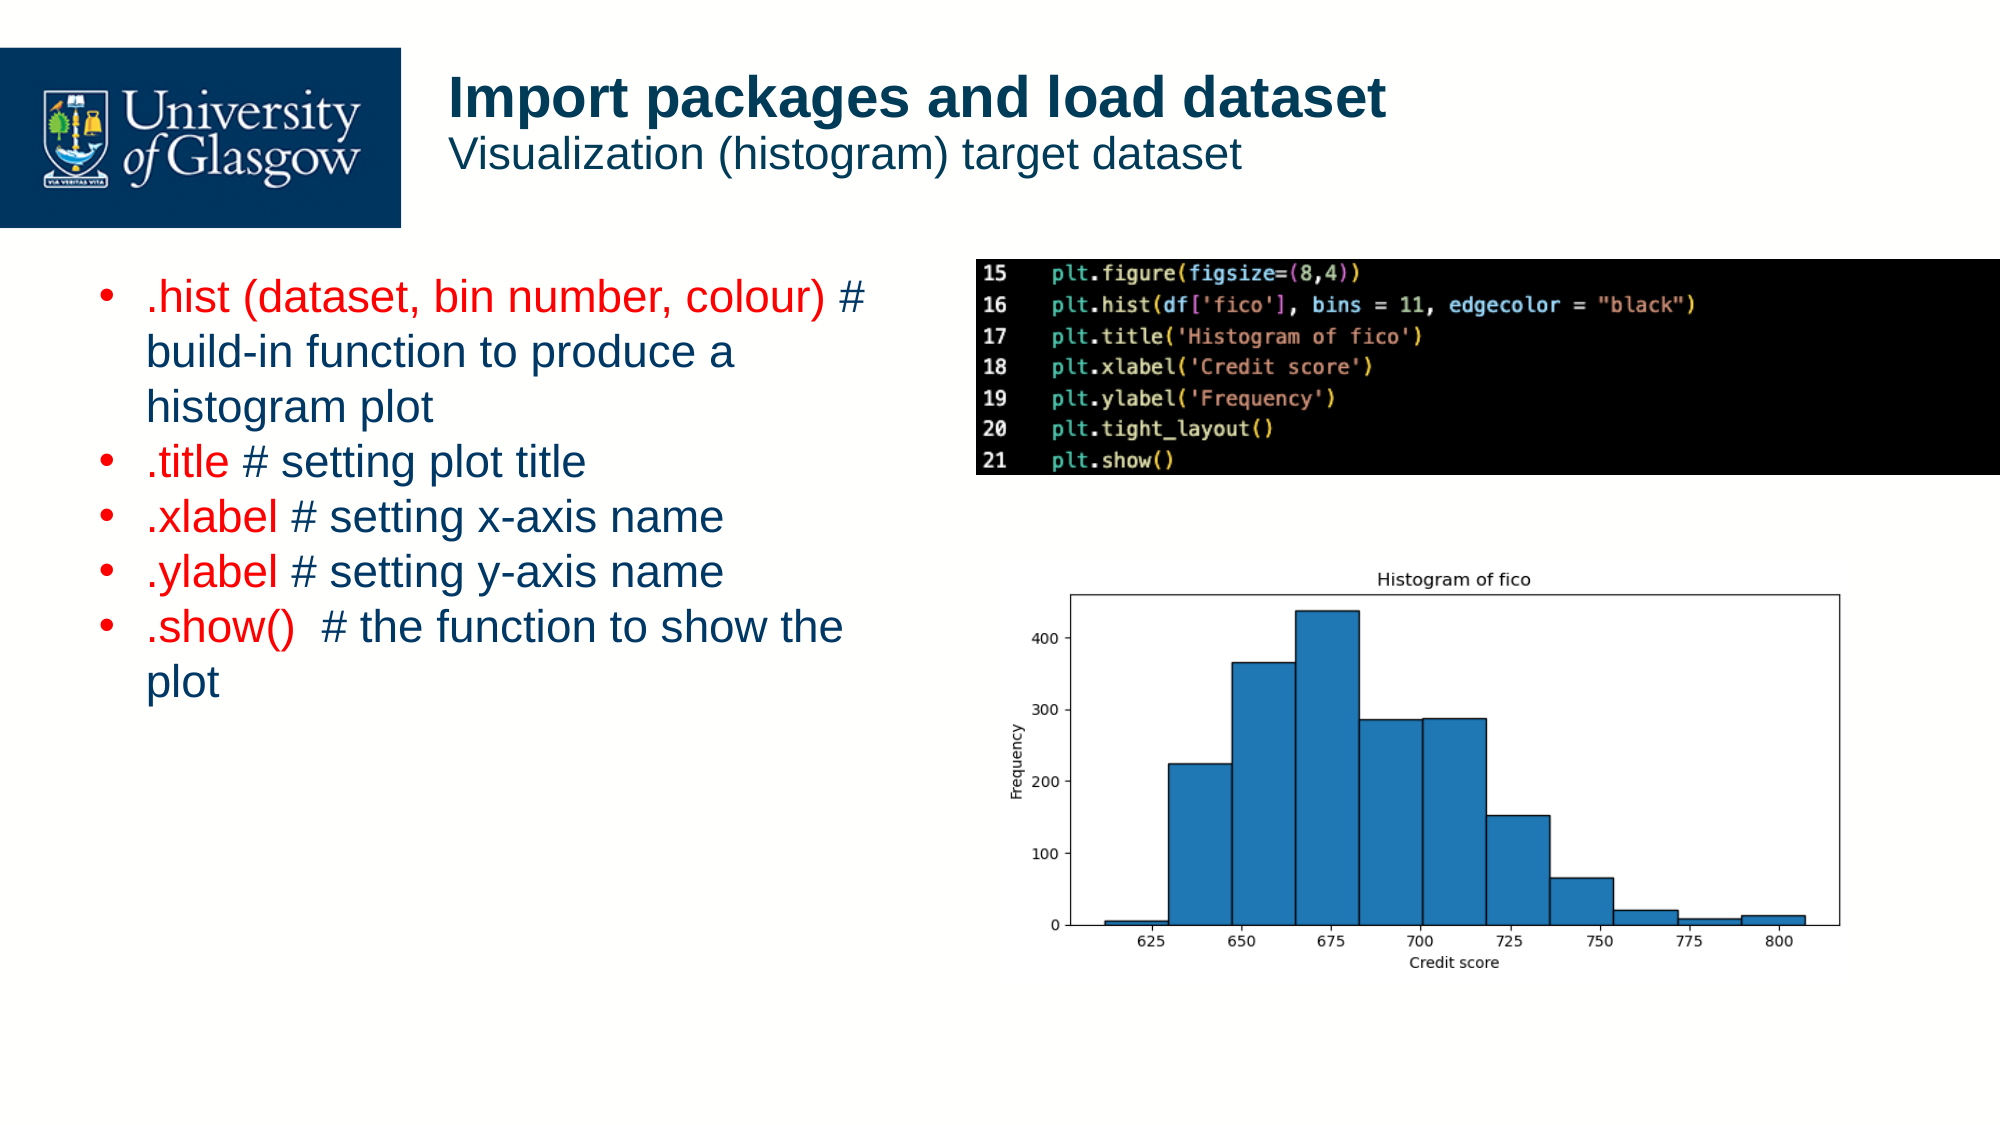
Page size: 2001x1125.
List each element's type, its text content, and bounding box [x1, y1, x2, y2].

title Import packages and load dataset Visualization (histogram) target dataset [433, 59, 1863, 231]
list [976, 259, 2000, 475]
picture [0, 0, 2000, 1125]
text_box .hist (dataset, bin number, colour) # build-in function to produce a histogram plot .title # setting plot title .xlabel # setting x-axis name .ylabel # setting y-axis name .show() # the function to show the plot [84, 259, 915, 715]
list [999, 562, 1850, 982]
